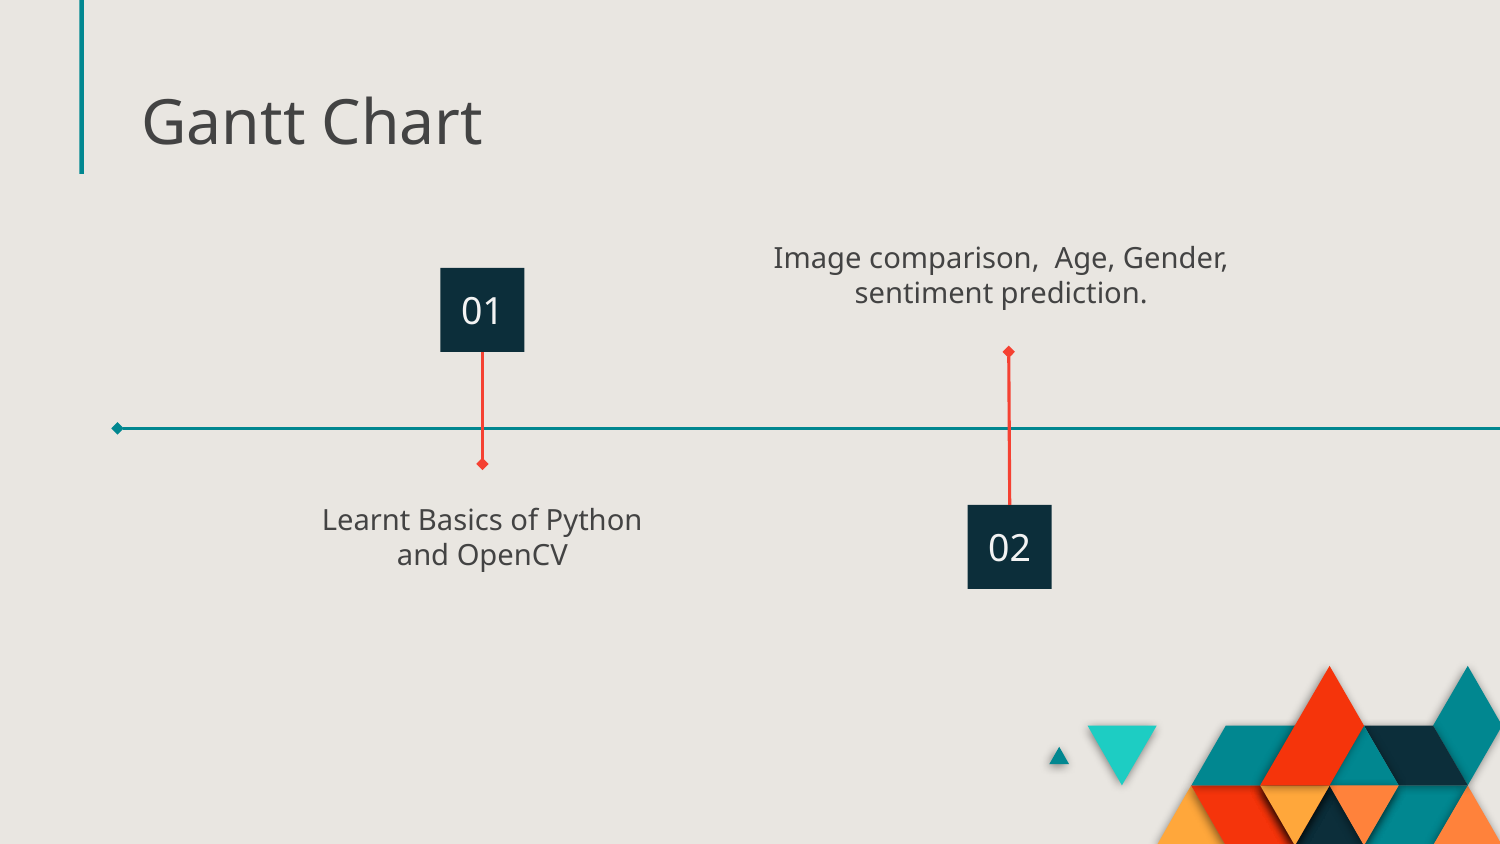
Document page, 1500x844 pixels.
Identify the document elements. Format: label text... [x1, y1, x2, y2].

text_box Image comparison, Age, Gender, sentiment prediction. [749, 232, 1253, 318]
title Gantt Chart [126, 76, 1455, 172]
text_box 02 [967, 504, 1052, 589]
text_box [750, 172, 1268, 352]
text_box 01 [440, 267, 525, 352]
text_box Learnt Basics of Python and OpenCV [262, 463, 703, 644]
